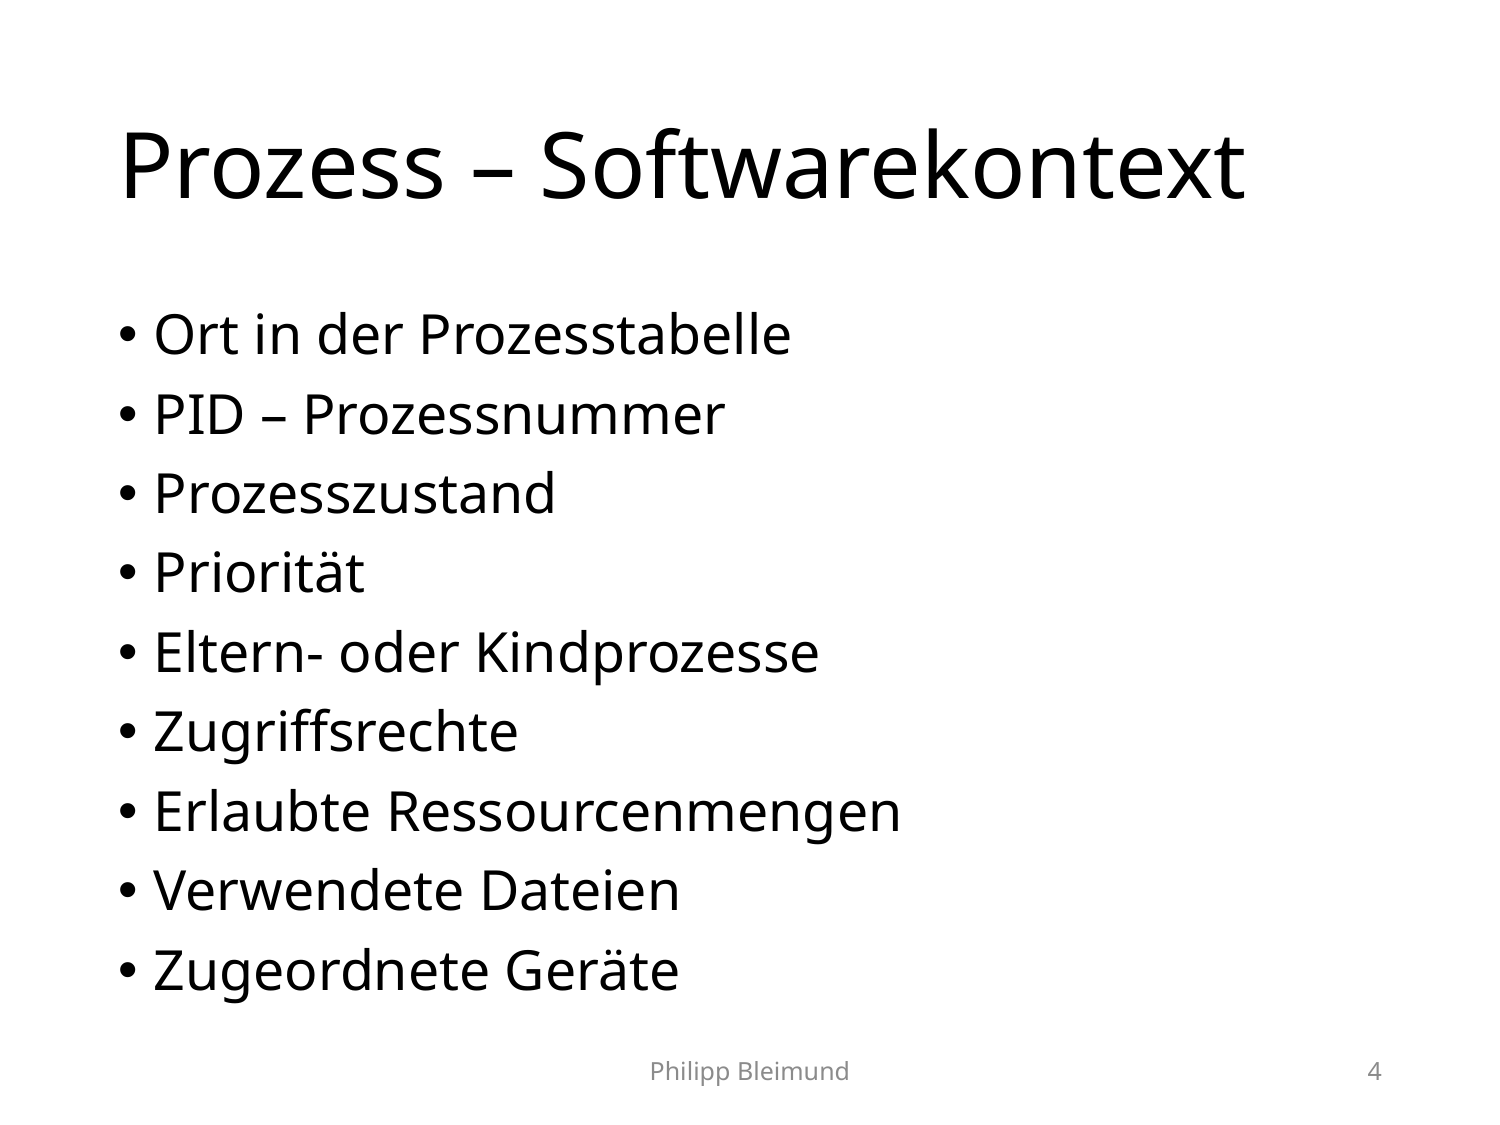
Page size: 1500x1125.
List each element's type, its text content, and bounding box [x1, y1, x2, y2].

title Prozess – Softwarekontext [103, 59, 1397, 278]
list Ort in der Prozesstabelle PID – Prozessnummer Prozesszustand Priorität Eltern- oder Kindprozesse Zugriffsrechte Erlaubte Ressourcenmengen Verwendete Dateien Zugeordnete Geräte [103, 299, 1397, 1014]
footer Philipp Bleimund [496, 1042, 1004, 1103]
slide_number 4 [1059, 1042, 1397, 1103]
